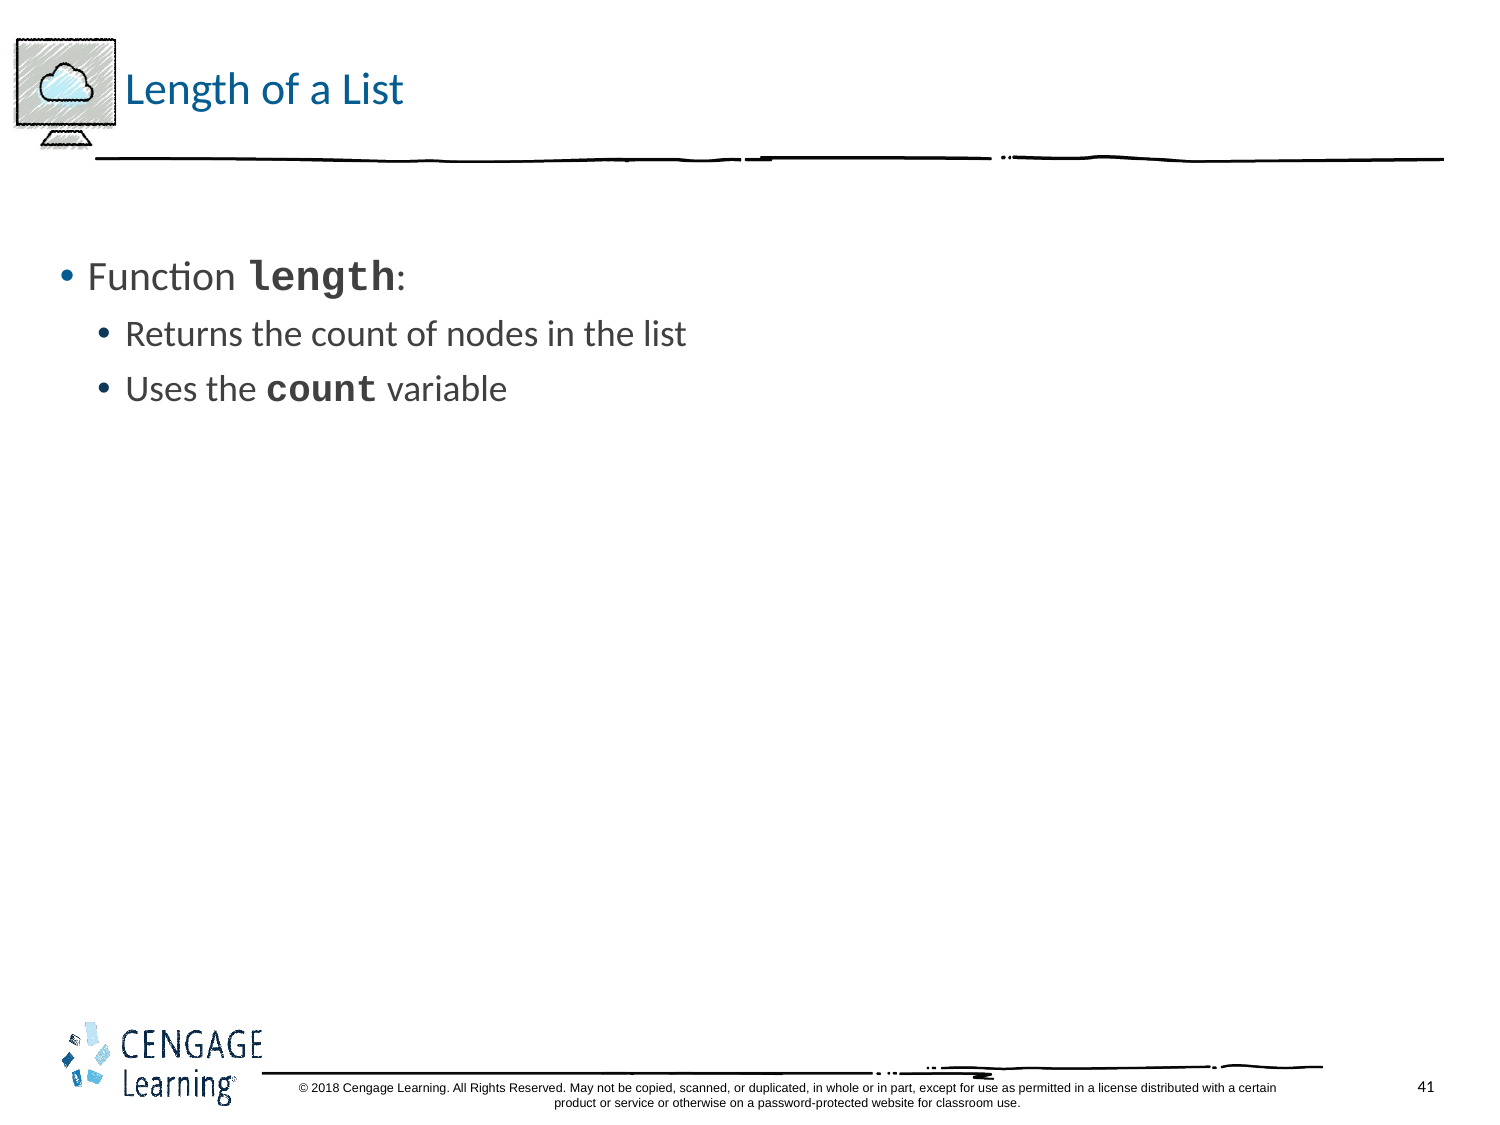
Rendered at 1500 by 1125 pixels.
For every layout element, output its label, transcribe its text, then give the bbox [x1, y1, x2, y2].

picture [12, 36, 117, 151]
picture [62, 1022, 1323, 1106]
title Length of a List [125, 66, 1442, 116]
list Function length: Returns the count of nodes in the list Uses the count variable [59, 252, 1441, 412]
picture [95, 155, 1444, 163]
